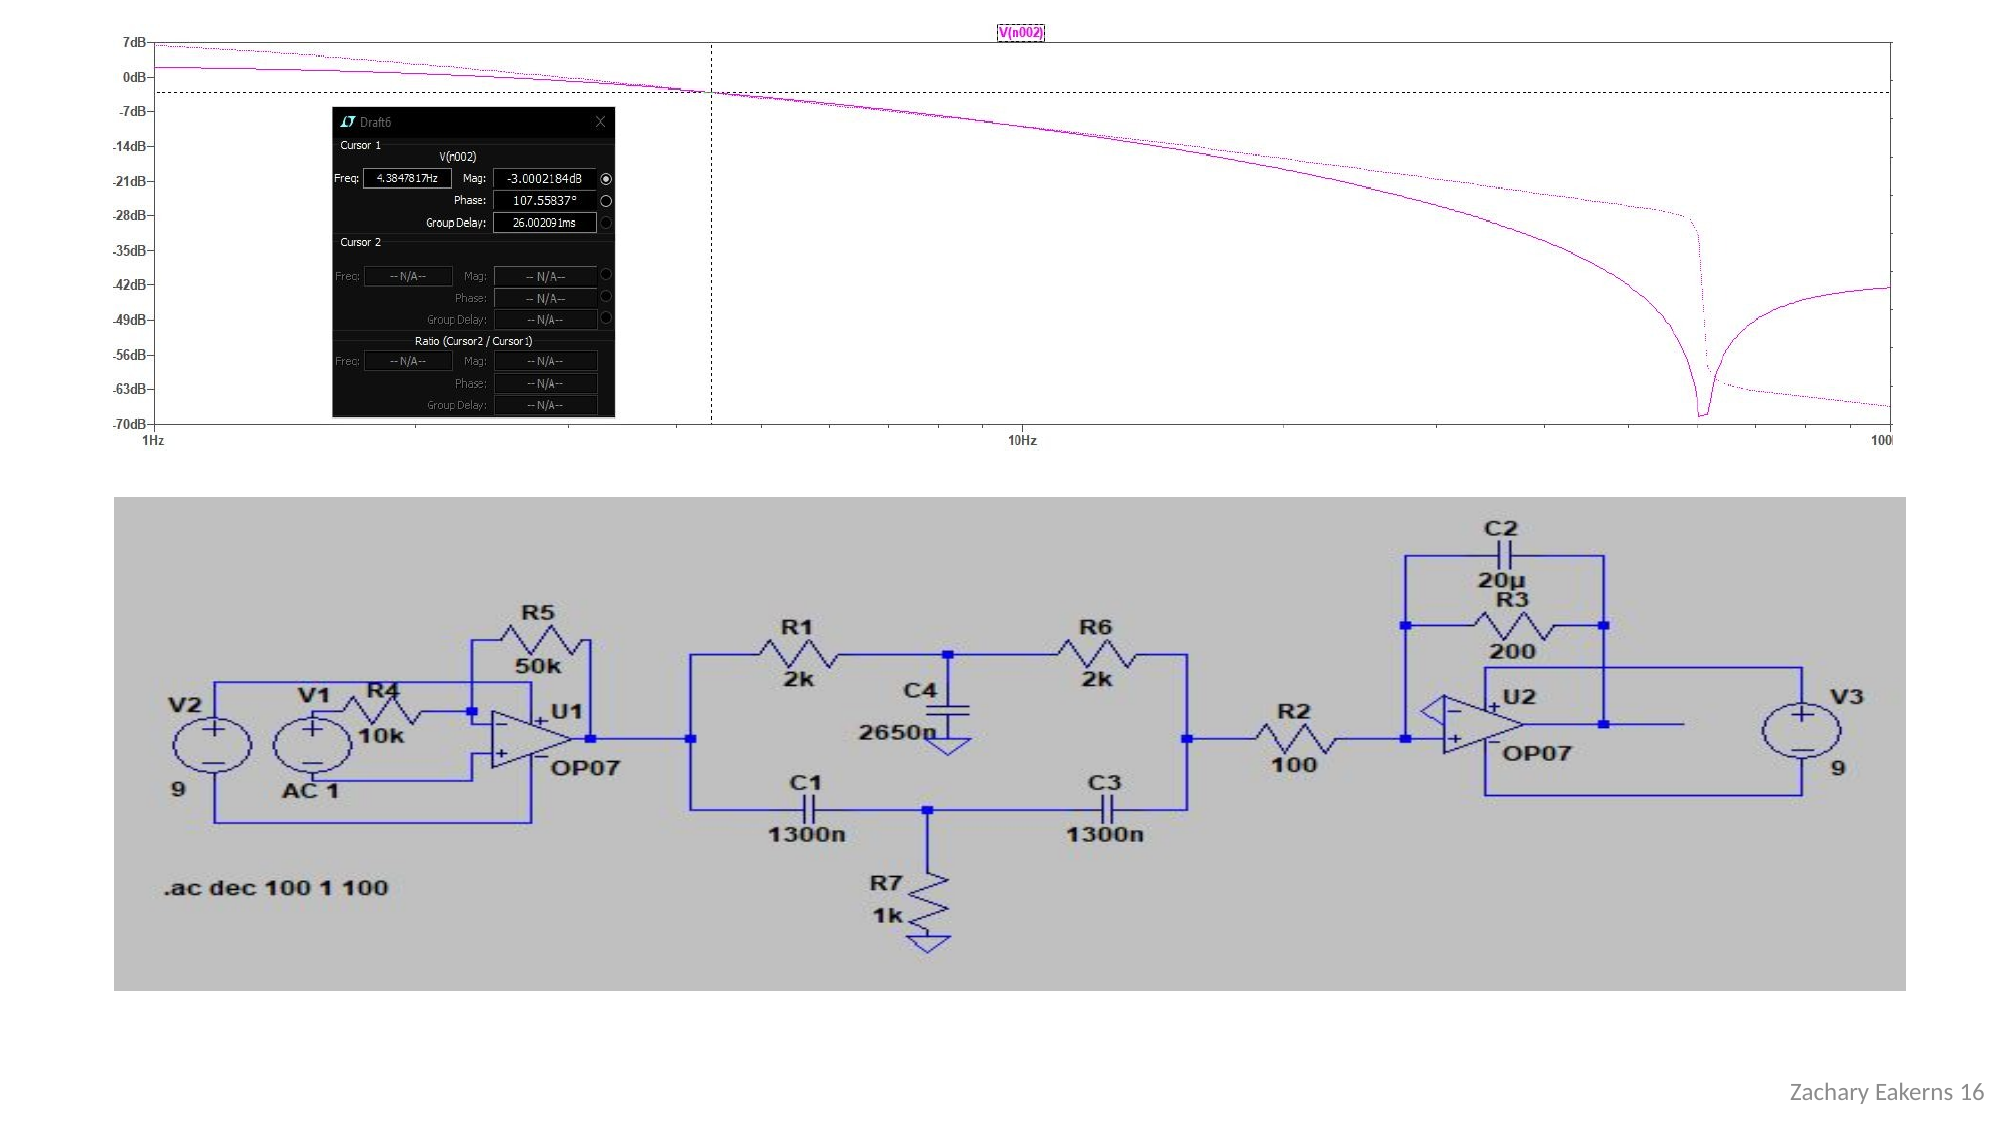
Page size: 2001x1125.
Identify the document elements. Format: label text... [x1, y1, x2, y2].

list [113, 24, 1893, 451]
slide_number Zachary Eakerns 16 [1550, 1060, 2000, 1120]
picture [114, 497, 1906, 991]
